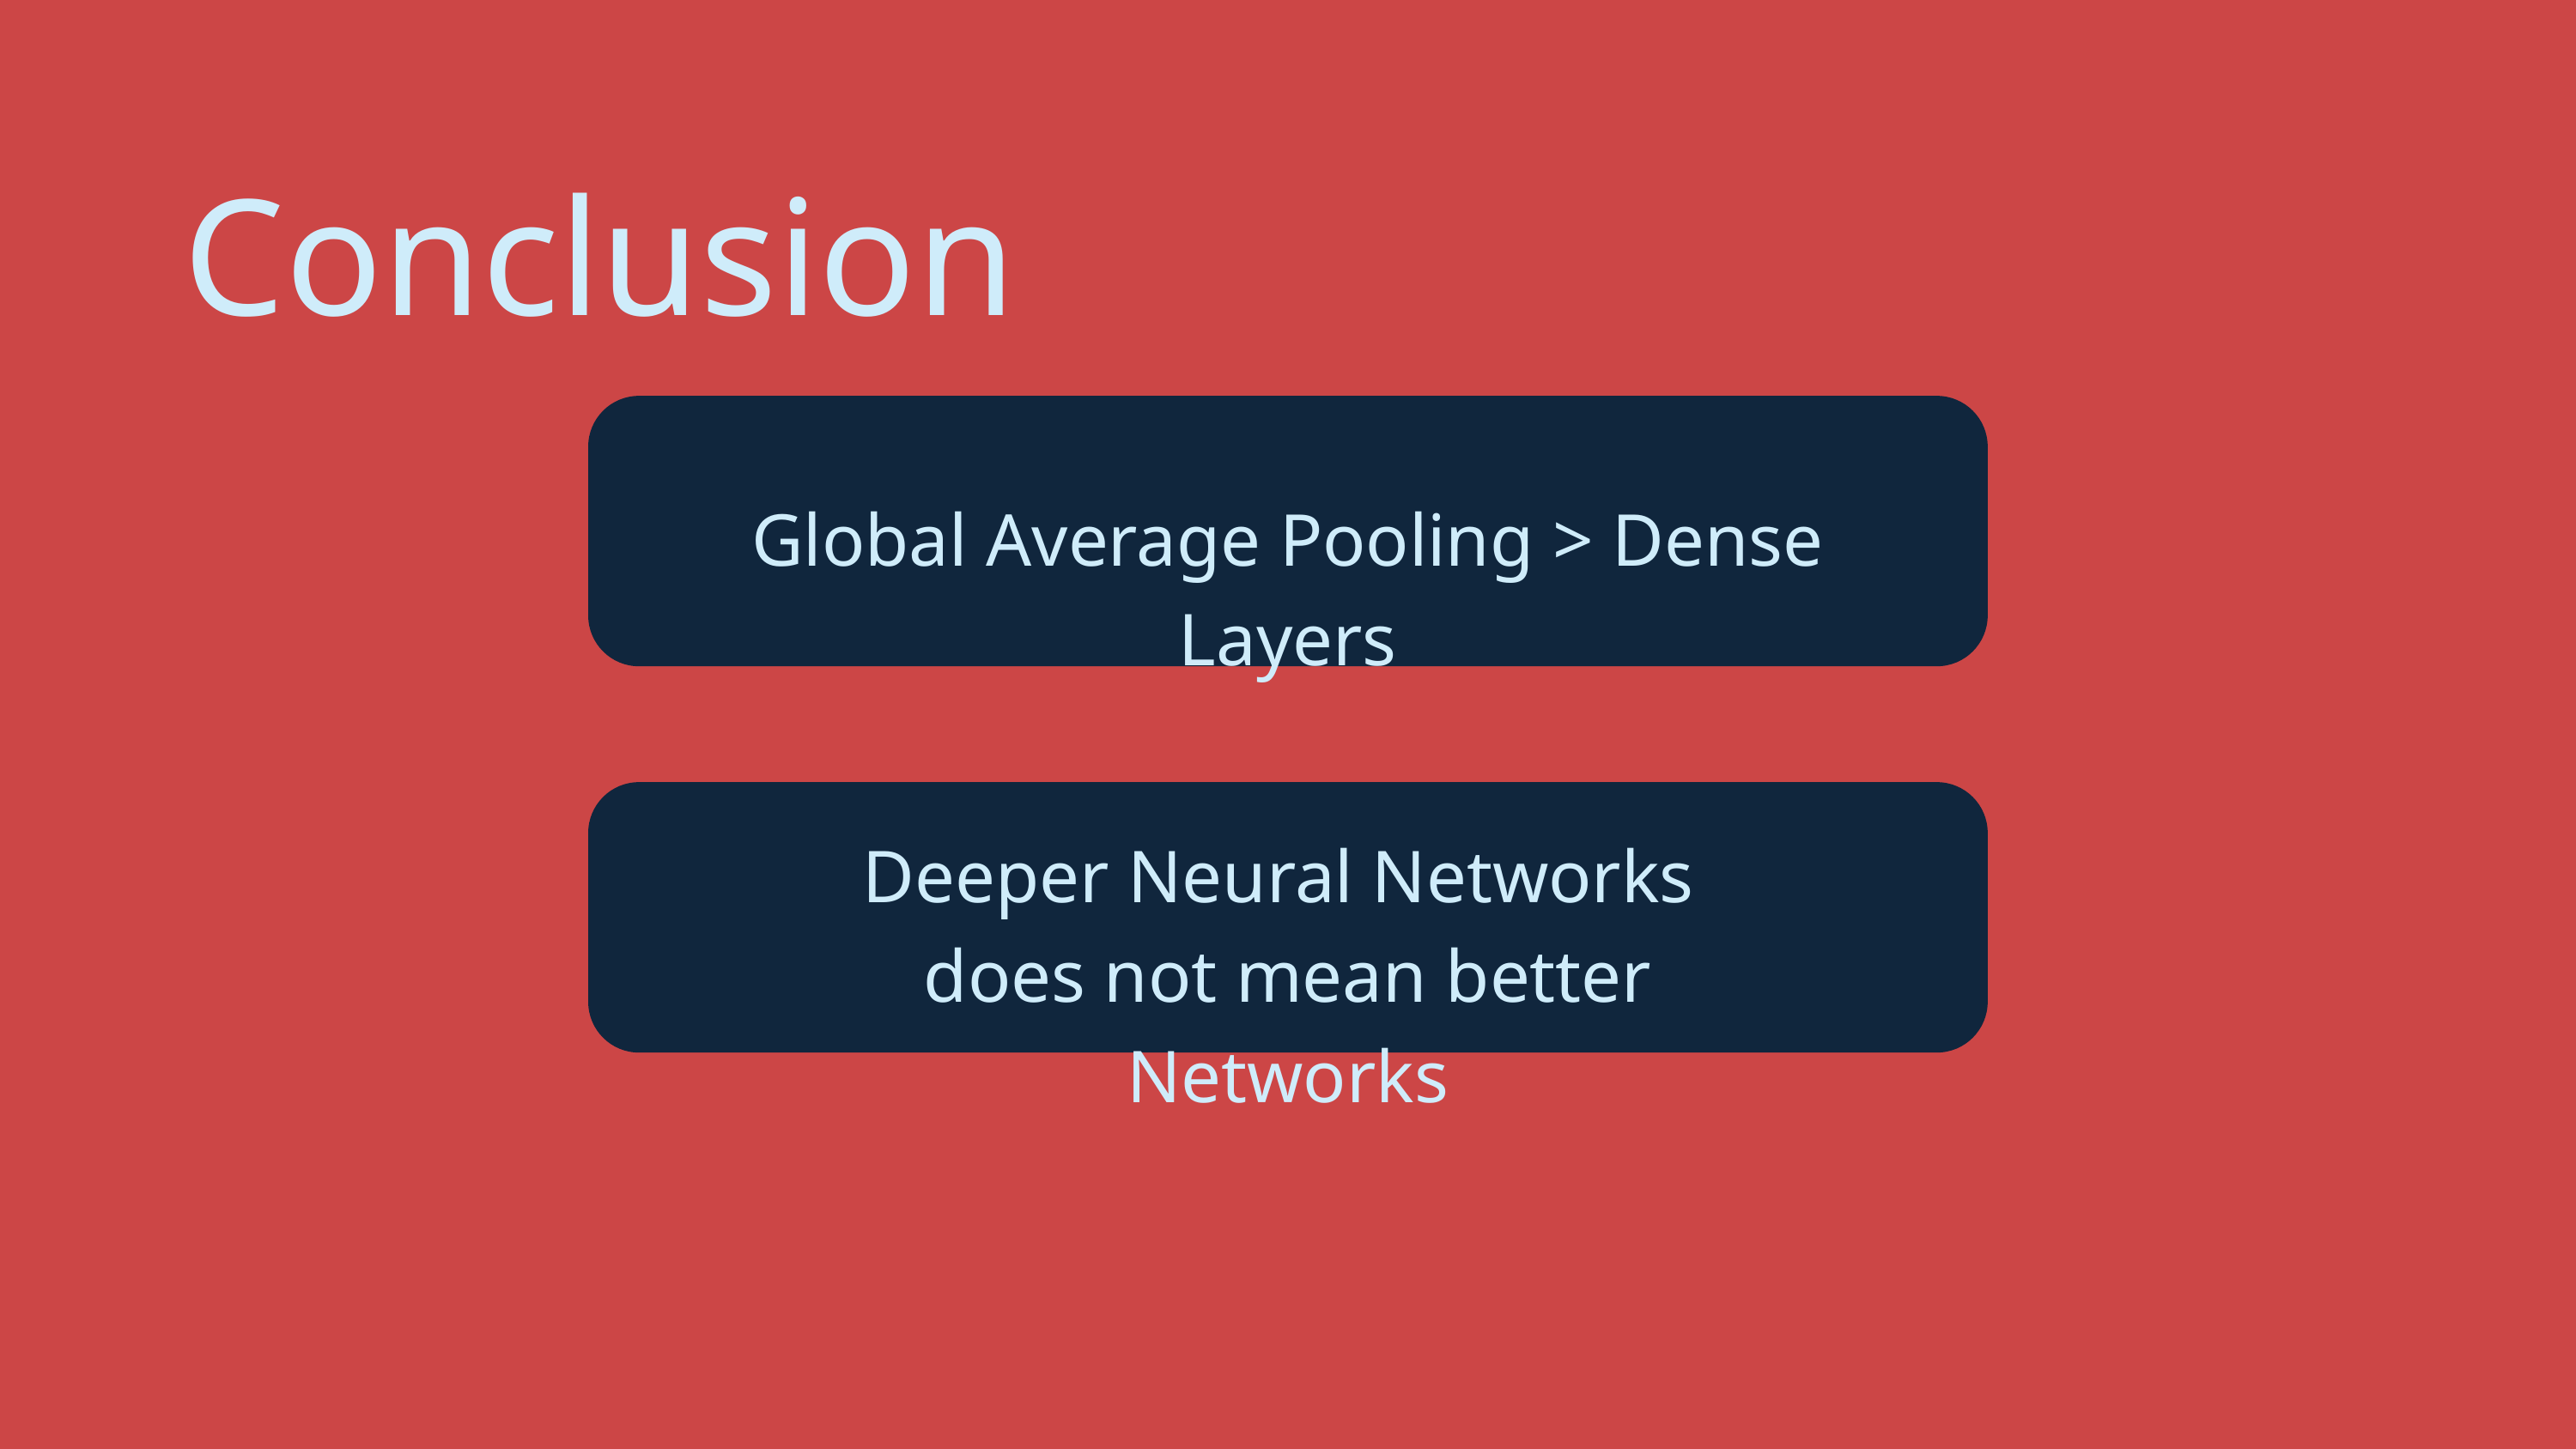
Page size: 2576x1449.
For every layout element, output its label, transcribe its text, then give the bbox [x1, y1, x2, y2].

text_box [587, 395, 1989, 667]
text_box Conclusion [144, 122, 1055, 348]
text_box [587, 781, 1989, 1053]
